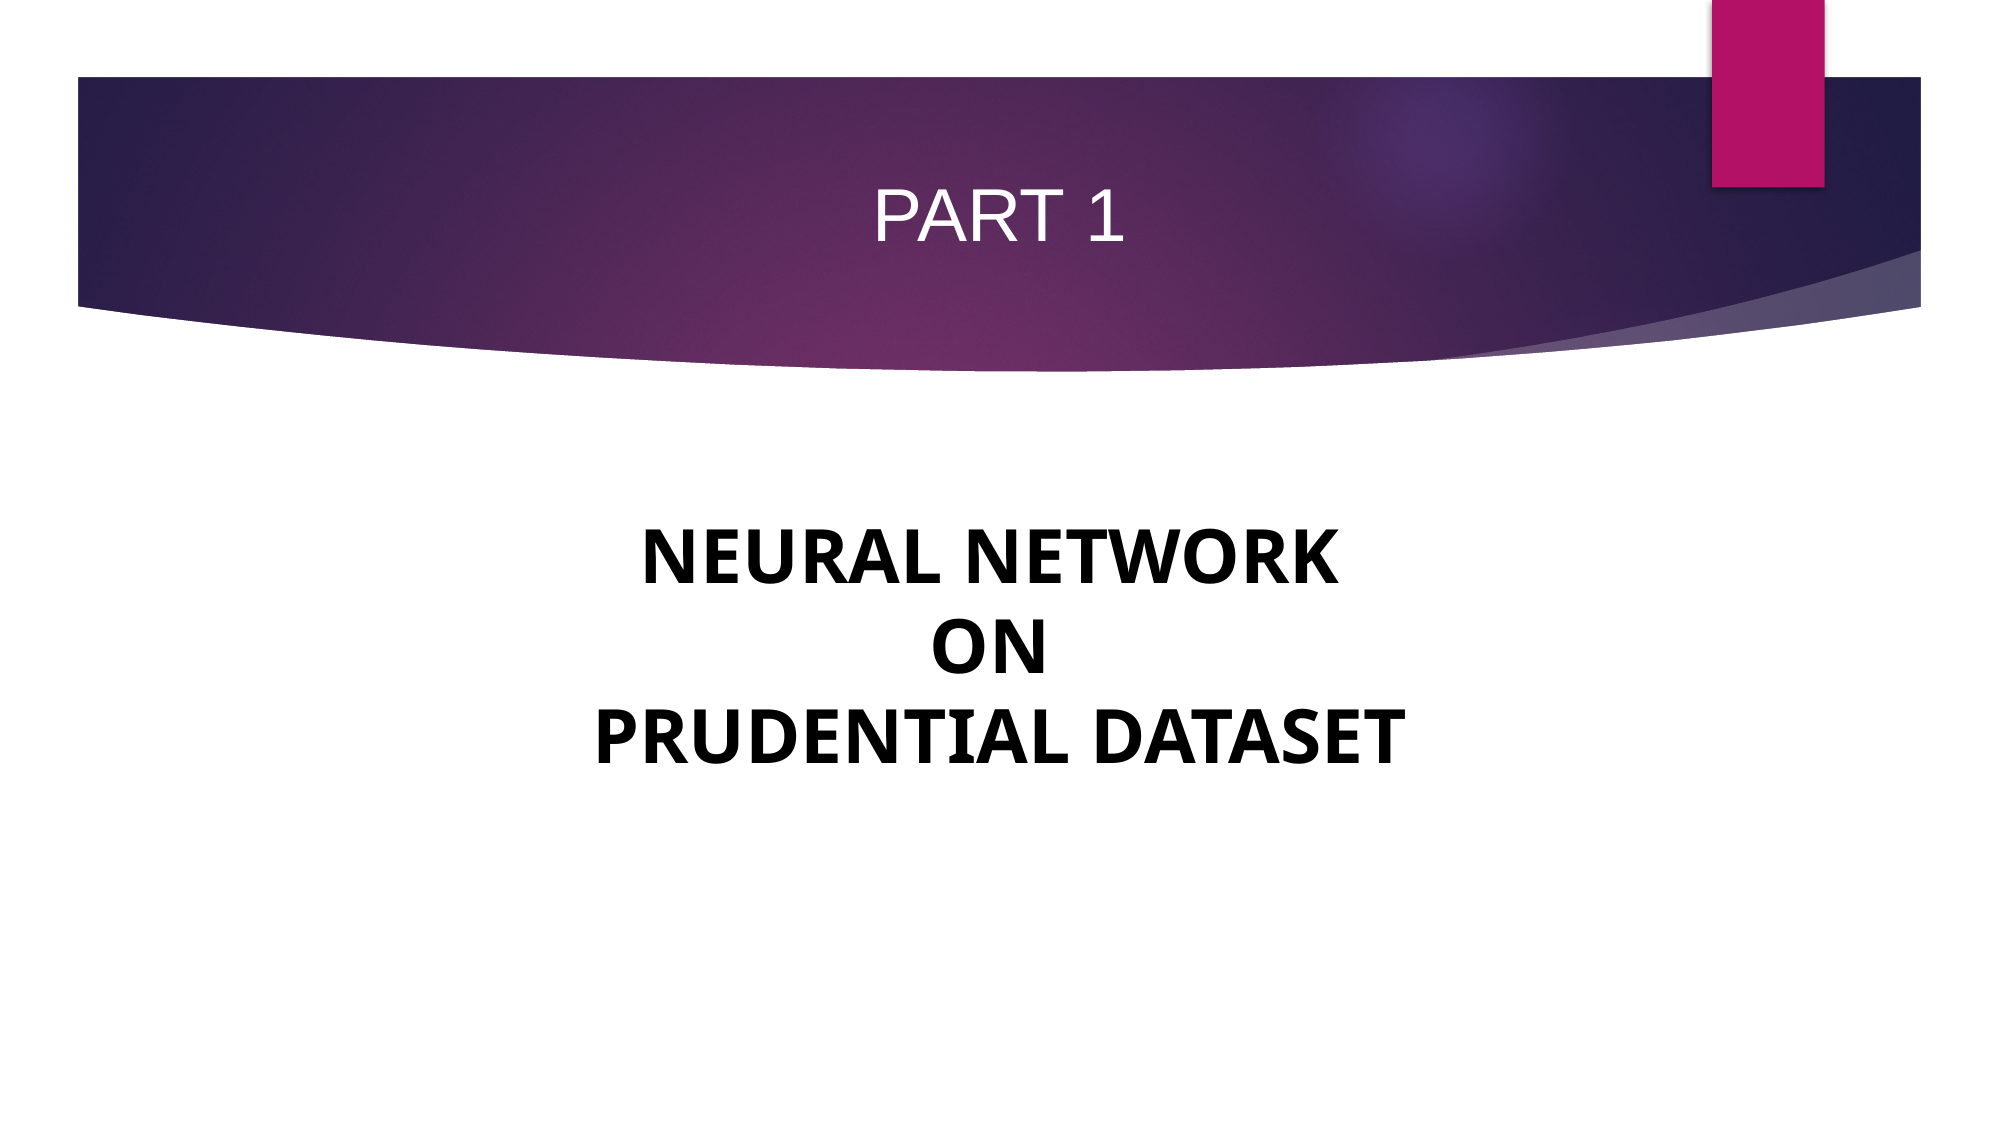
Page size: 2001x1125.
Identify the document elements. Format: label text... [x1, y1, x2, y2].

text_box PART 1 [697, 151, 1303, 290]
text_box NEURAL NETWORK ON PRUDENTIAL DATASET [126, 500, 1874, 948]
picture [79, 78, 1920, 371]
